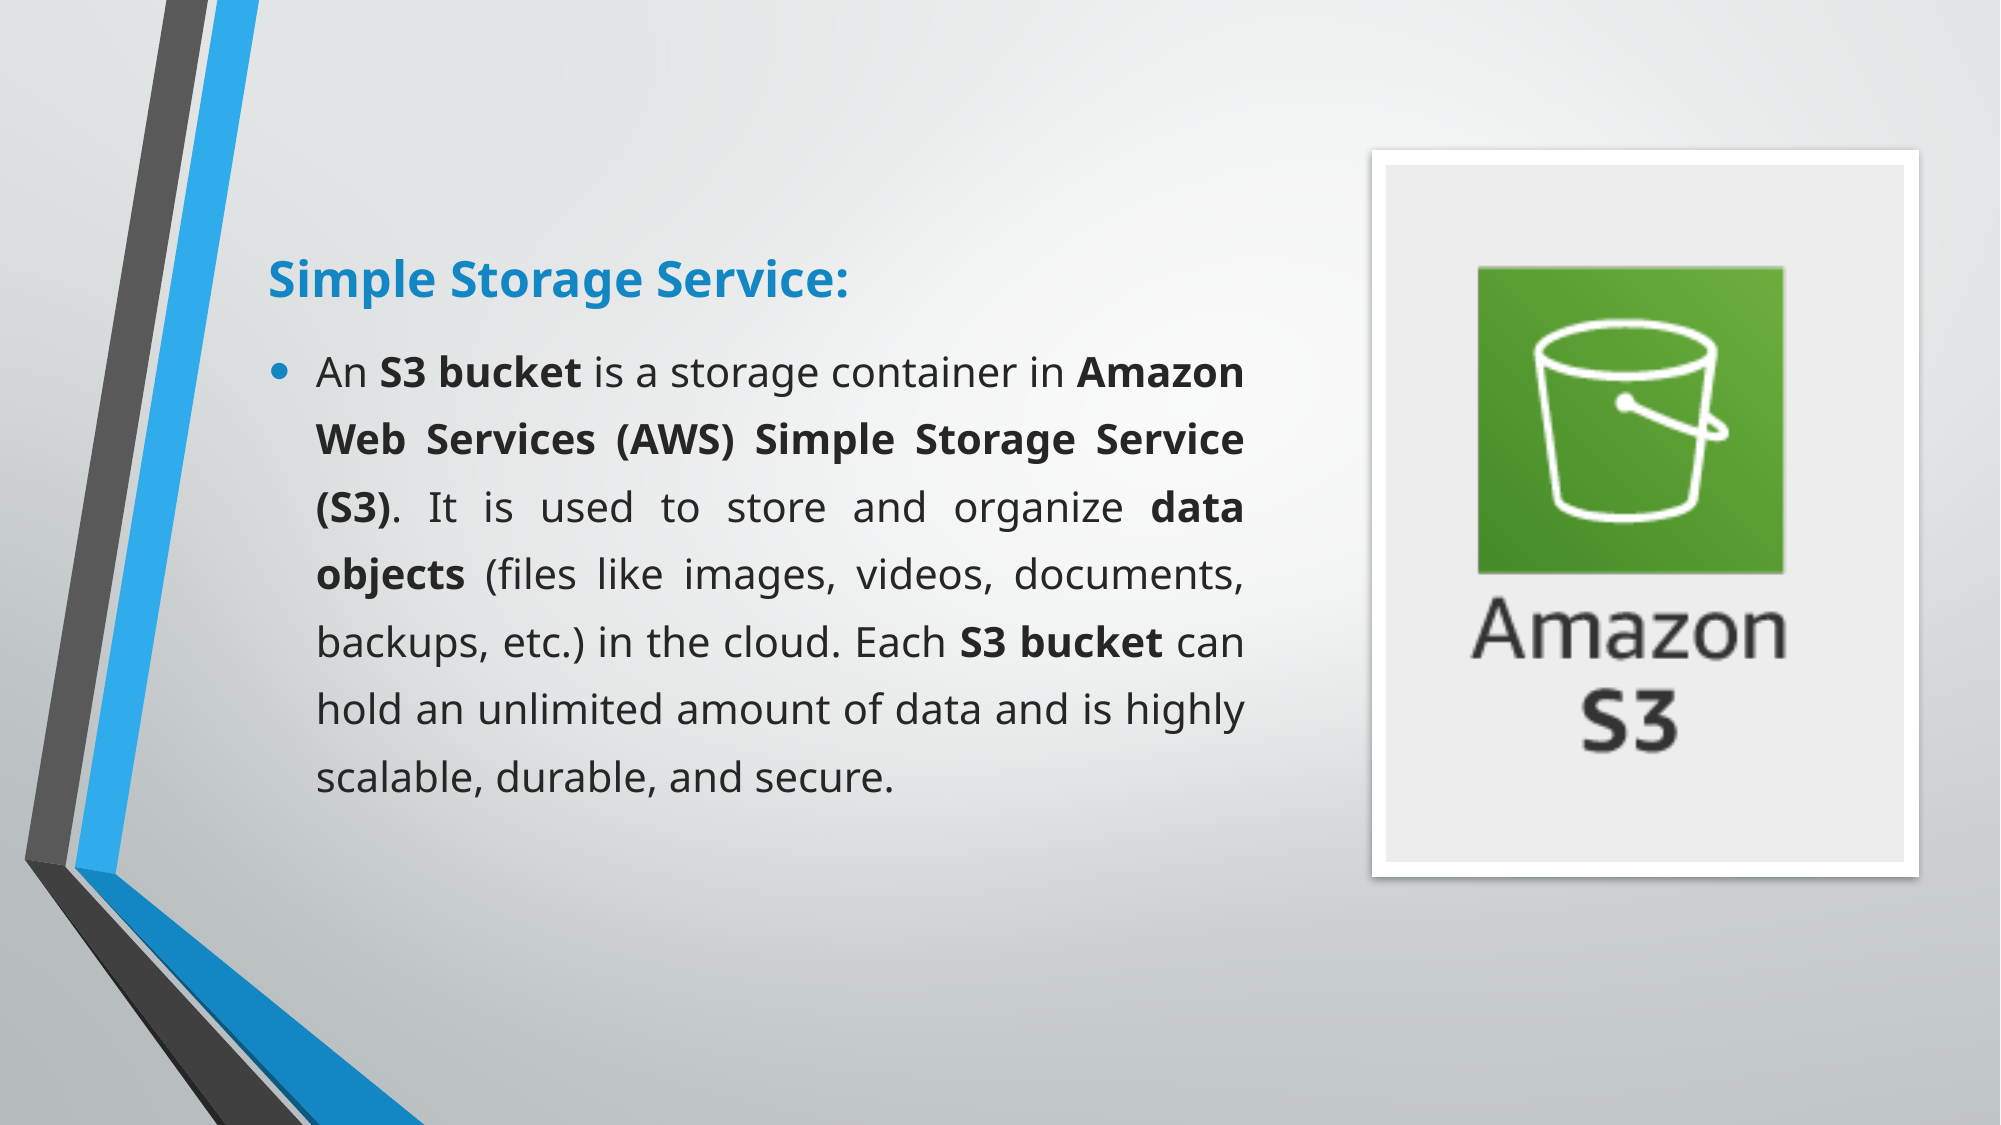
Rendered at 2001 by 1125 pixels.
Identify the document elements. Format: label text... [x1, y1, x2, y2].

list Simple Storage Service: An S3 bucket is a storage container in Amazon Web Services (AWS) Simple Storage Service (S3). It is used to store and organize data objects (files like images, videos, documents, backups, etc.) in the cloud. Each S3 bucket can hold an unlimited amount of data and is highly scalable, durable, and secure. [253, 164, 1261, 863]
picture [1386, 164, 1905, 863]
